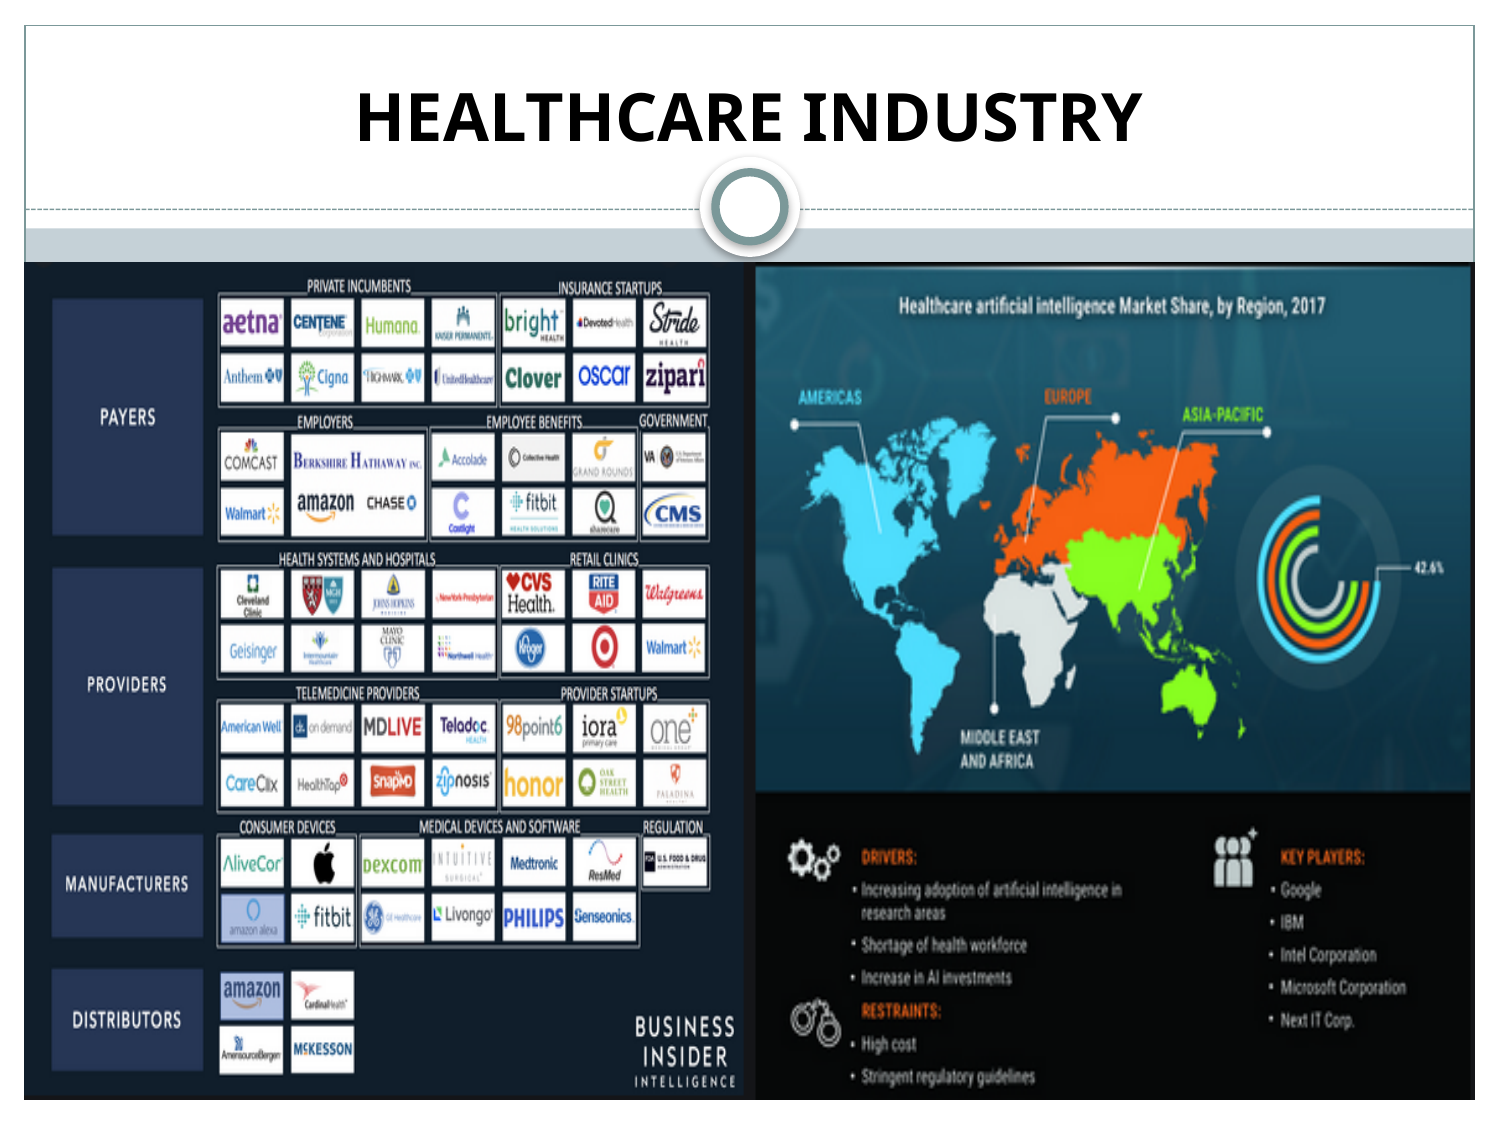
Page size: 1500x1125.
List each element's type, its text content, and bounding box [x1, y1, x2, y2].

picture [749, 262, 1476, 1101]
title HEALTHCARE INDUSTRY [49, 37, 1450, 162]
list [24, 262, 746, 1101]
